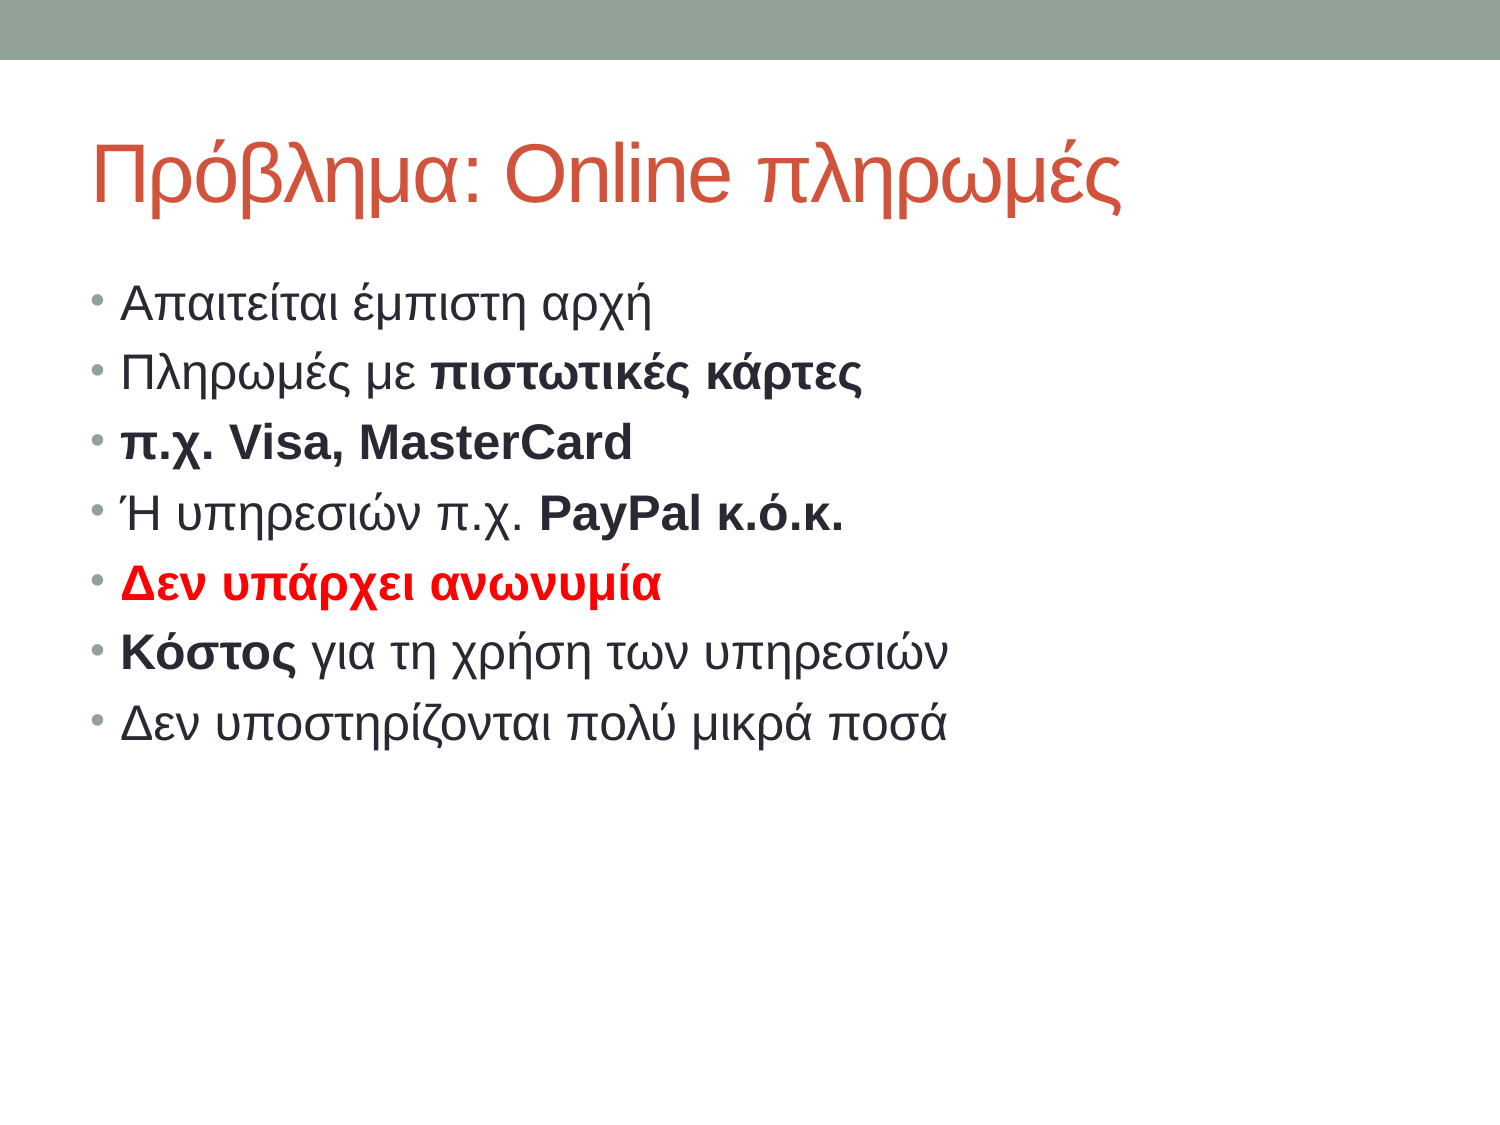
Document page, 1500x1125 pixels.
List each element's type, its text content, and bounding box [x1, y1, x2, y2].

list Απαιτείται έμπιστη αρχή Πληρωμές με πιστωτικές κάρτες π.χ. Visa, MasterCard Ή υπηρεσιών π.χ. PayPal κ.ό.κ. Δεν υπάρχει ανωνυμία Κόστος για τη χρήση των υπηρεσιών Δεν υποστηρίζονται πολύ μικρά ποσά [75, 262, 1425, 1063]
title Πρόβλημα: Online πληρωμές [75, 87, 1425, 250]
